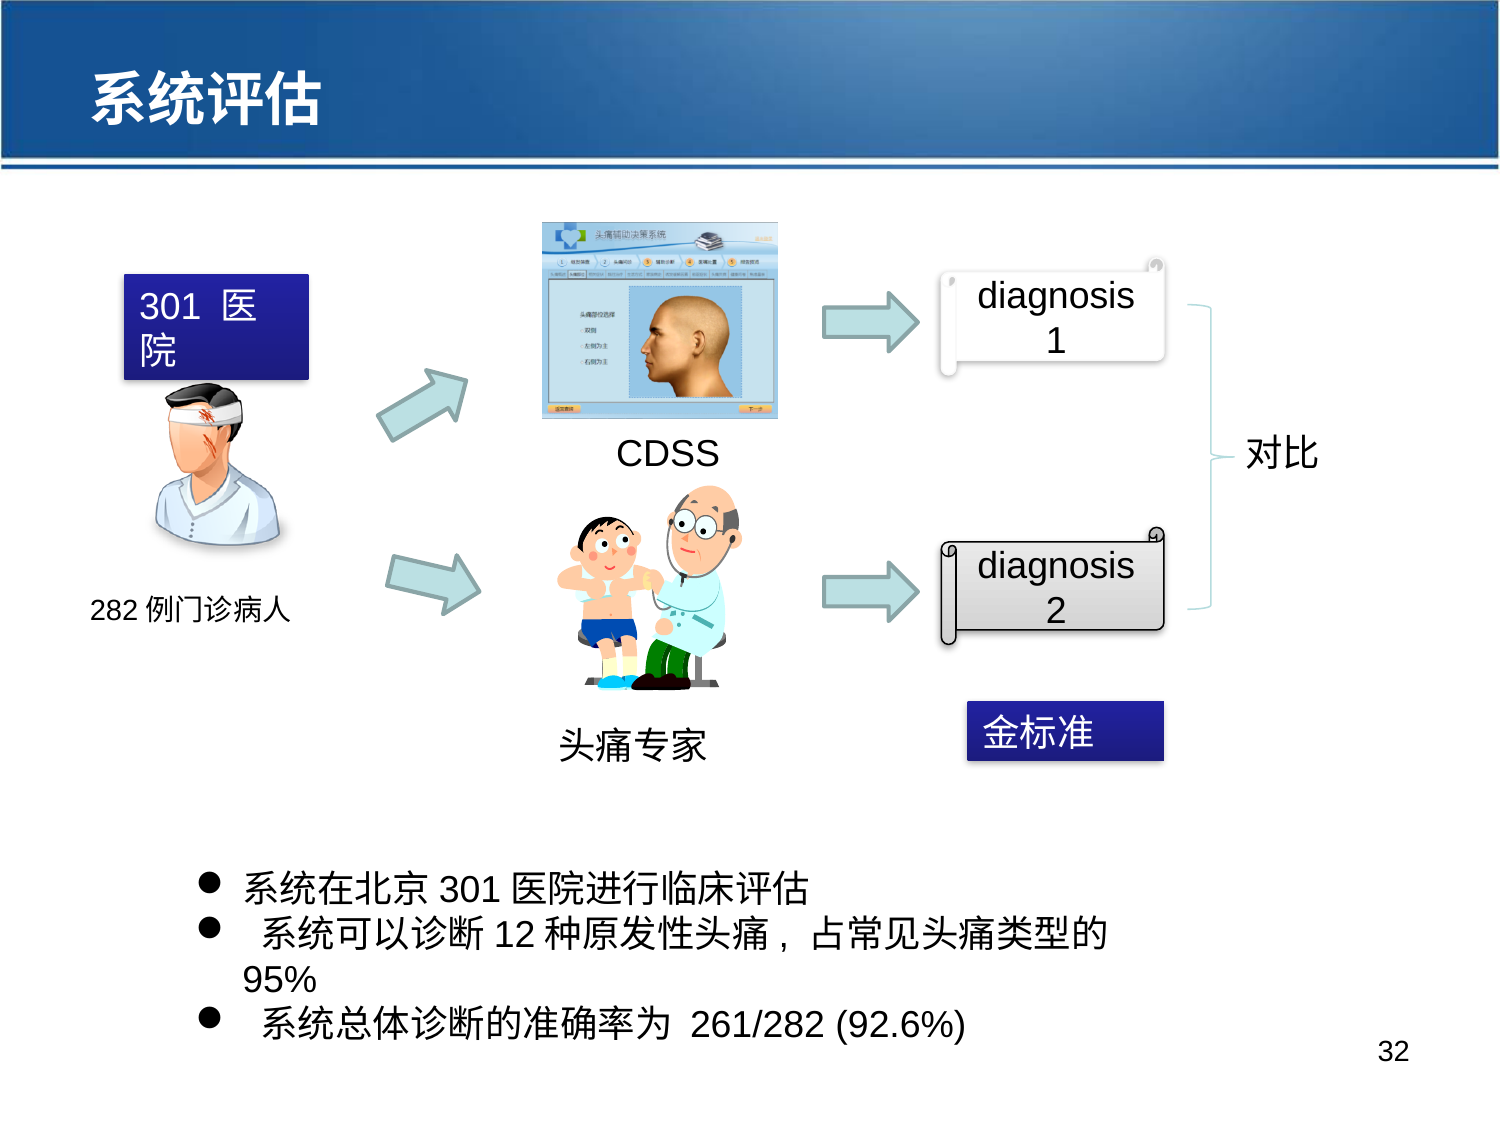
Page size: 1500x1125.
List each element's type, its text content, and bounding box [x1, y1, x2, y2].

text_box 对比 [1230, 421, 1453, 482]
text_box 头痛专家 [543, 714, 860, 775]
text_box 系统在北京301医院进行临床评估 系统可以诊断12种原发性头痛, 占常见头痛类型的95% 系统总体诊断的准确率为 261/282 (92.6%) [180, 857, 1194, 1053]
text_box diagnosis1 [940, 257, 1165, 376]
text_box diagnosis2 [940, 526, 1165, 646]
text_box [822, 560, 920, 623]
text_box 金标准 [967, 701, 1164, 761]
text_box 282例门诊病人 [74, 584, 392, 634]
text_box [375, 368, 469, 443]
picture [0, 0, 1500, 1125]
text_box 系统评估 [74, 54, 1425, 151]
text_box [822, 290, 920, 354]
text_box [385, 553, 482, 617]
text_box 301 医院 [124, 274, 309, 362]
slide_number 32 [1074, 1024, 1426, 1103]
text_box [1187, 303, 1230, 611]
text_box CDSS [601, 427, 754, 482]
